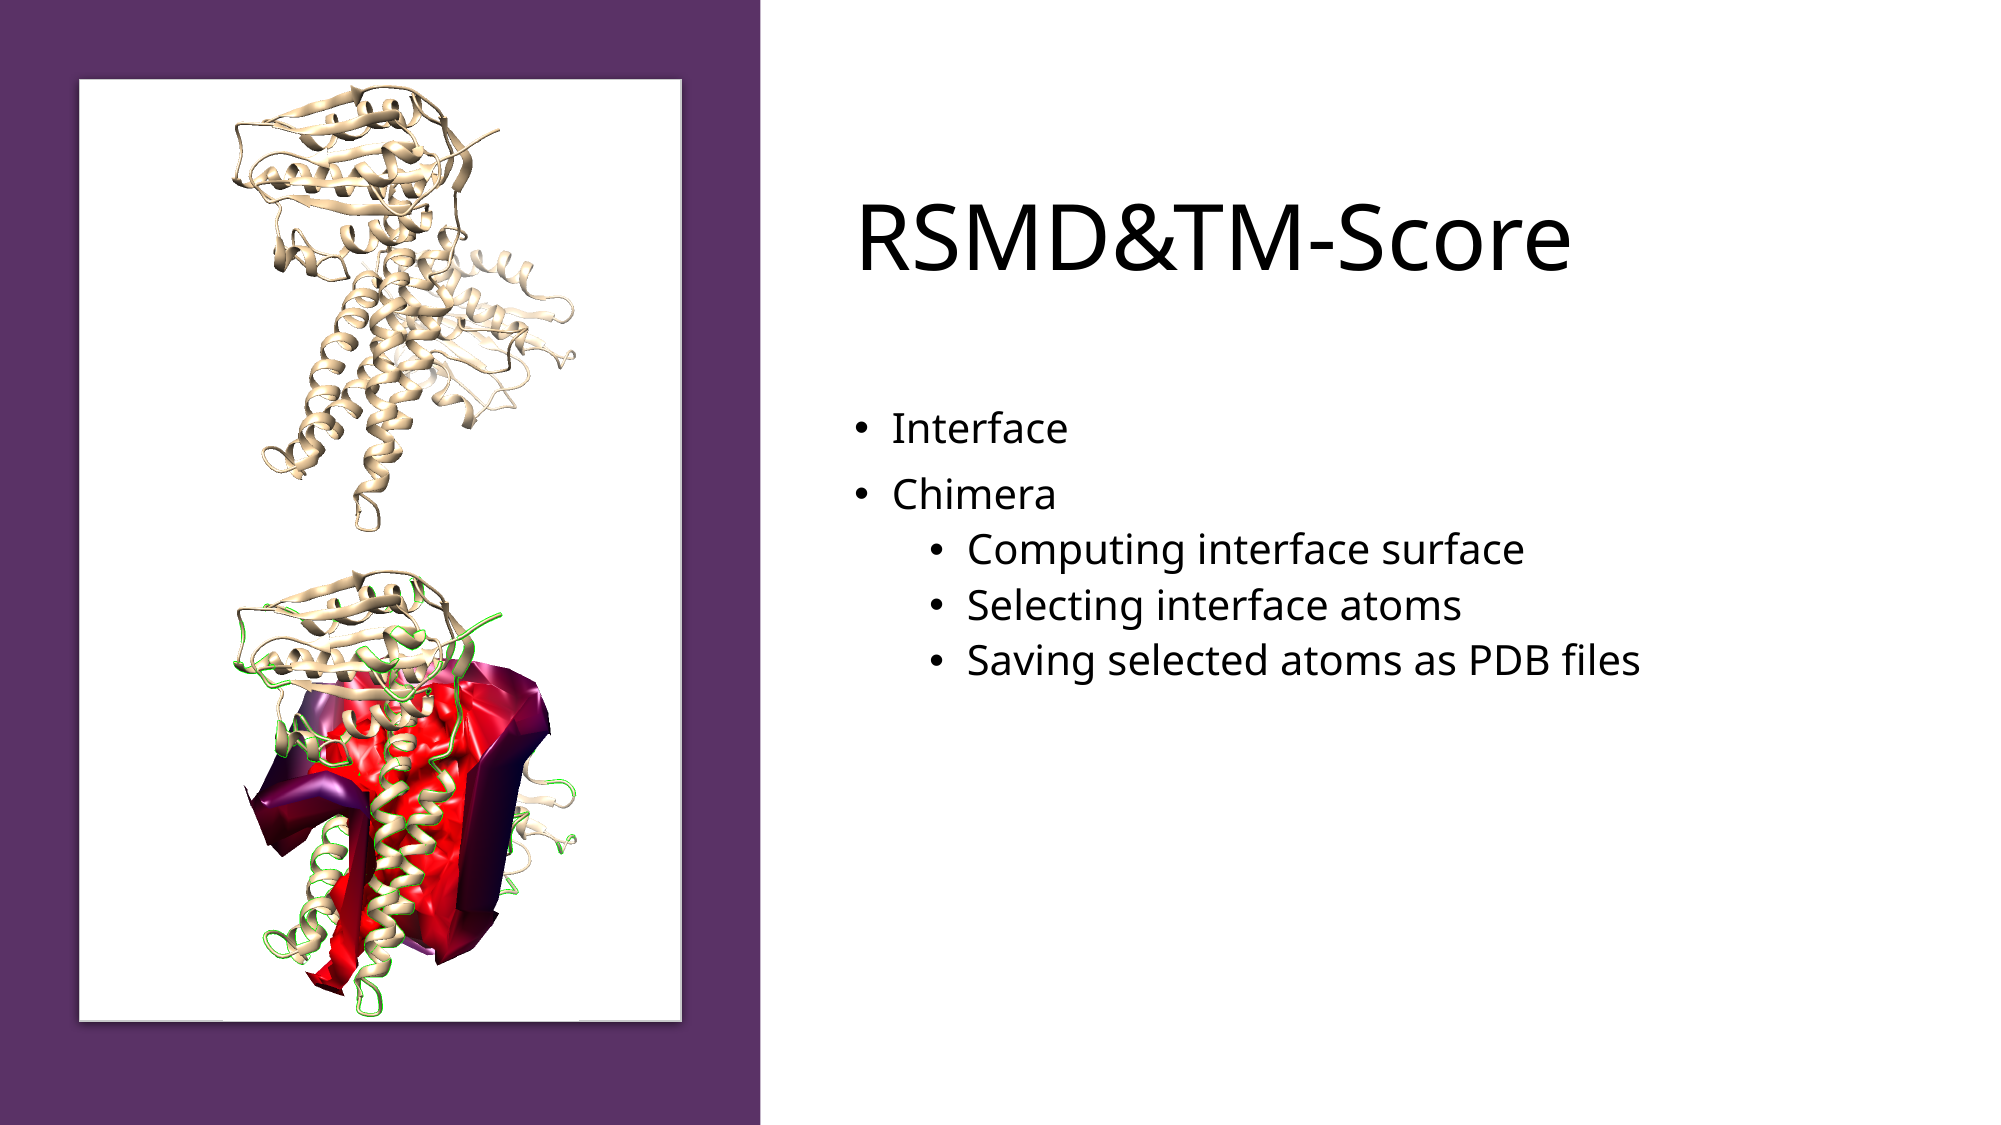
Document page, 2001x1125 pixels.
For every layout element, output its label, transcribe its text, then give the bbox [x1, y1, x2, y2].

text_box [0, 0, 761, 1125]
picture [222, 80, 578, 538]
text_box [78, 78, 682, 1022]
list Interface Chimera Computing interface surface Selecting interface atoms Saving selected atoms as PDB files [839, 399, 1893, 1021]
title RSMD&TM-Score [839, 103, 1893, 379]
picture [223, 567, 579, 1021]
